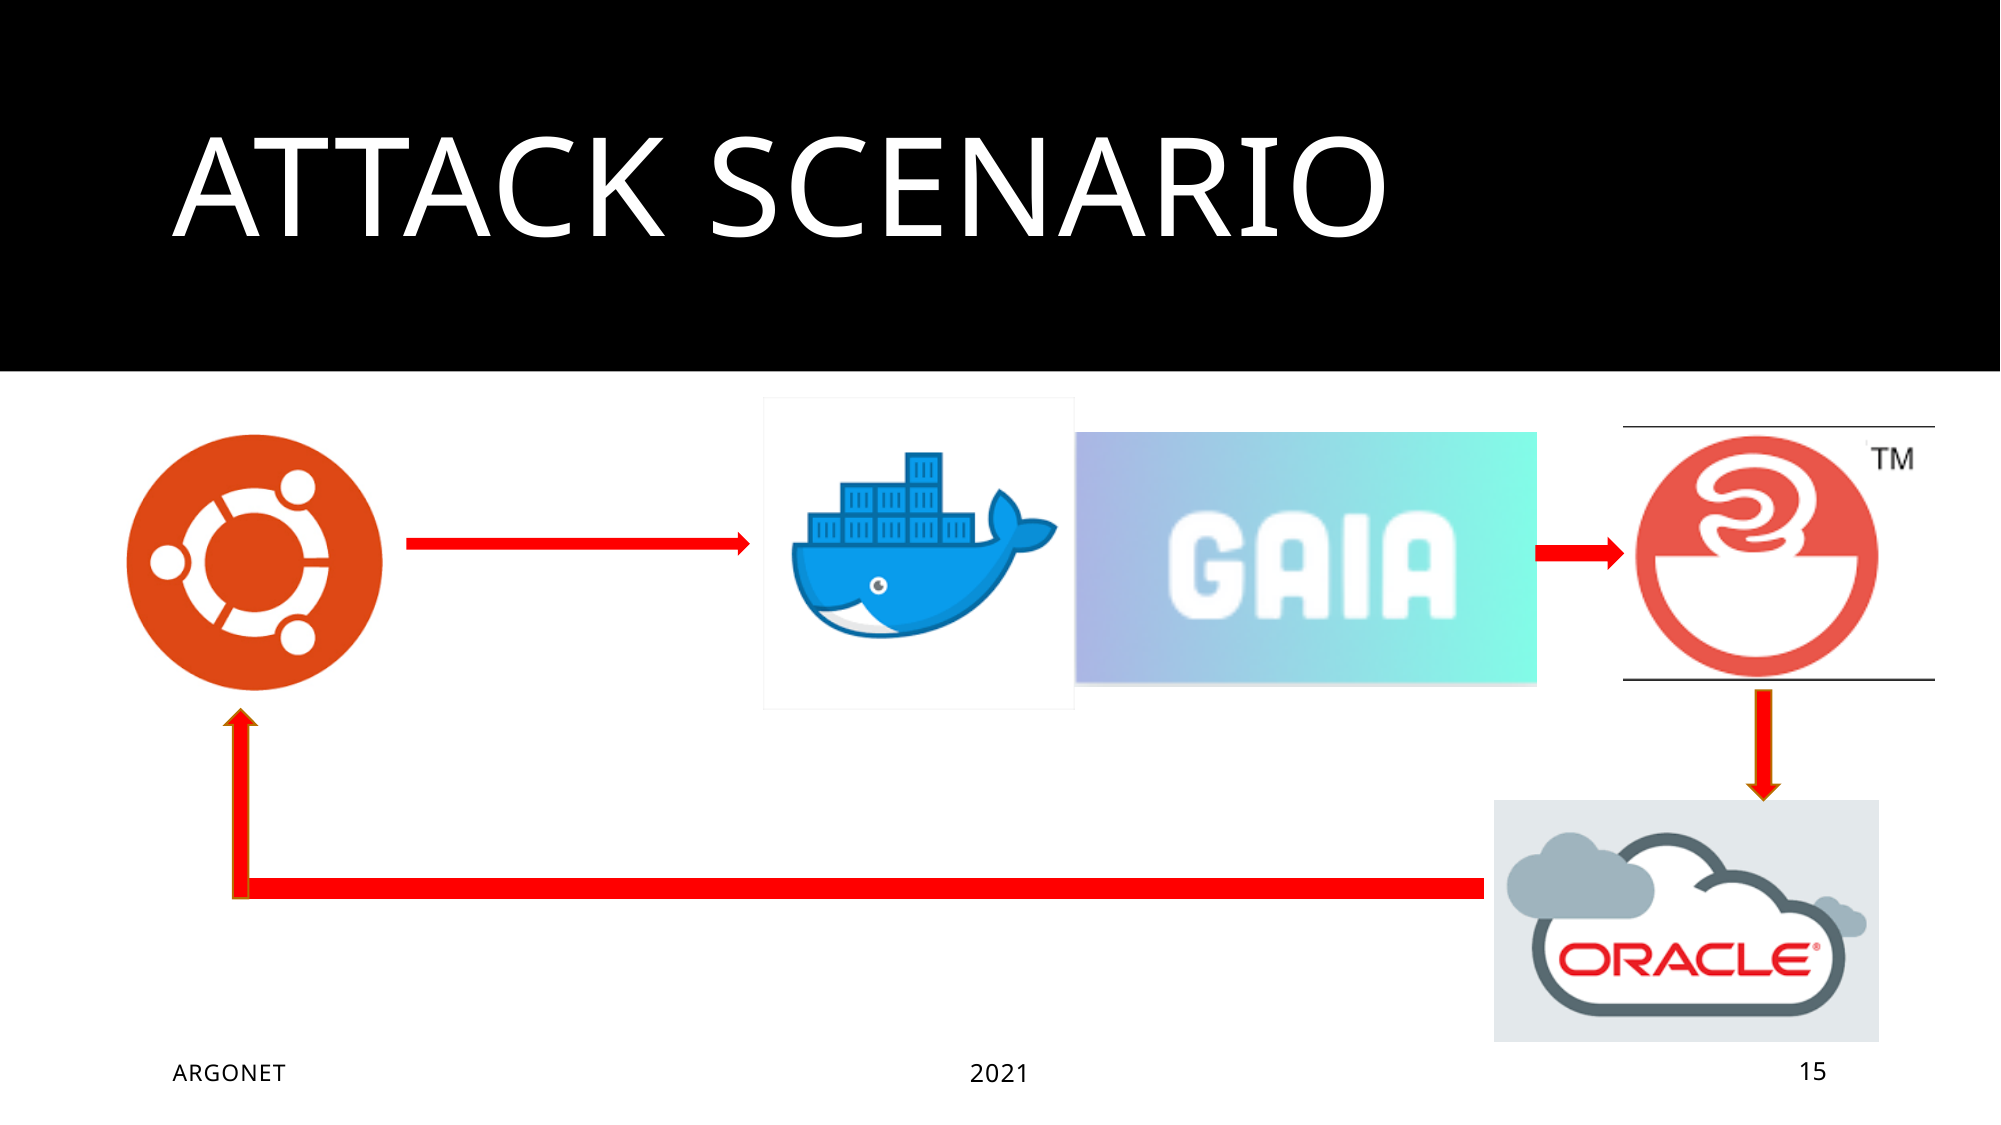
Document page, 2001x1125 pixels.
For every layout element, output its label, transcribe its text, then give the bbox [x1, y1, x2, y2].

text_box [222, 707, 259, 900]
text_box [1537, 536, 1623, 570]
picture [1494, 800, 1879, 1042]
picture [1623, 426, 1935, 681]
footer Argonet [157, 1042, 734, 1103]
title Attack Scenario [157, 52, 1842, 332]
text_box [1745, 689, 1782, 800]
text_box [250, 878, 1484, 899]
picture [763, 397, 1537, 710]
slide_number 2021 [734, 1042, 1266, 1103]
text_box [406, 531, 750, 556]
picture [126, 434, 383, 691]
slide_number 15 [1688, 1042, 1842, 1103]
